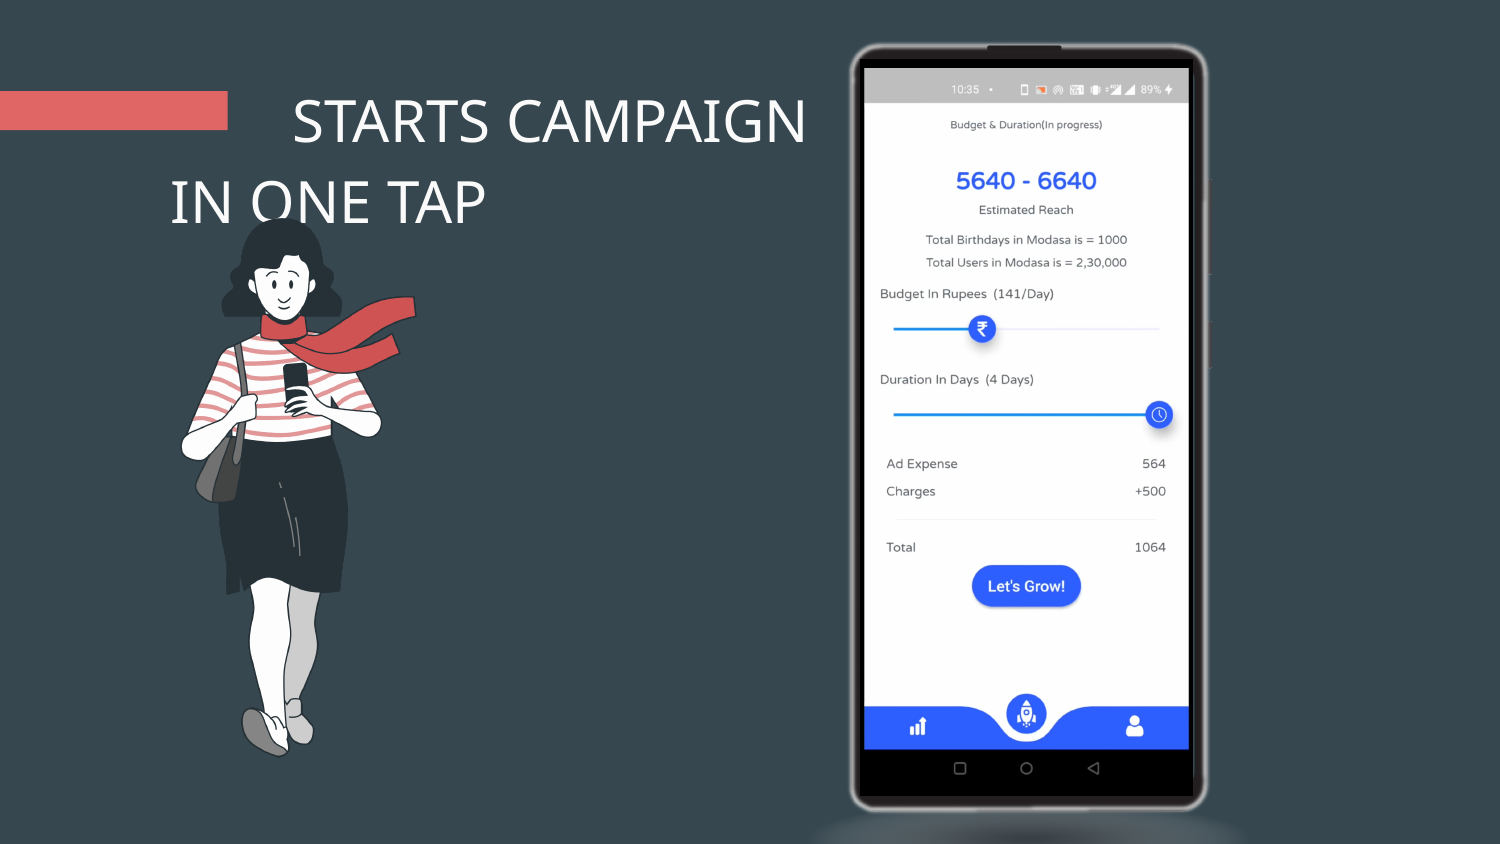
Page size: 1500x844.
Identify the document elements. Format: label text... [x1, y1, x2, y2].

title STARTS CAMPAIGN IN ONE TAP [155, 59, 498, 111]
picture [130, 0, 1500, 844]
